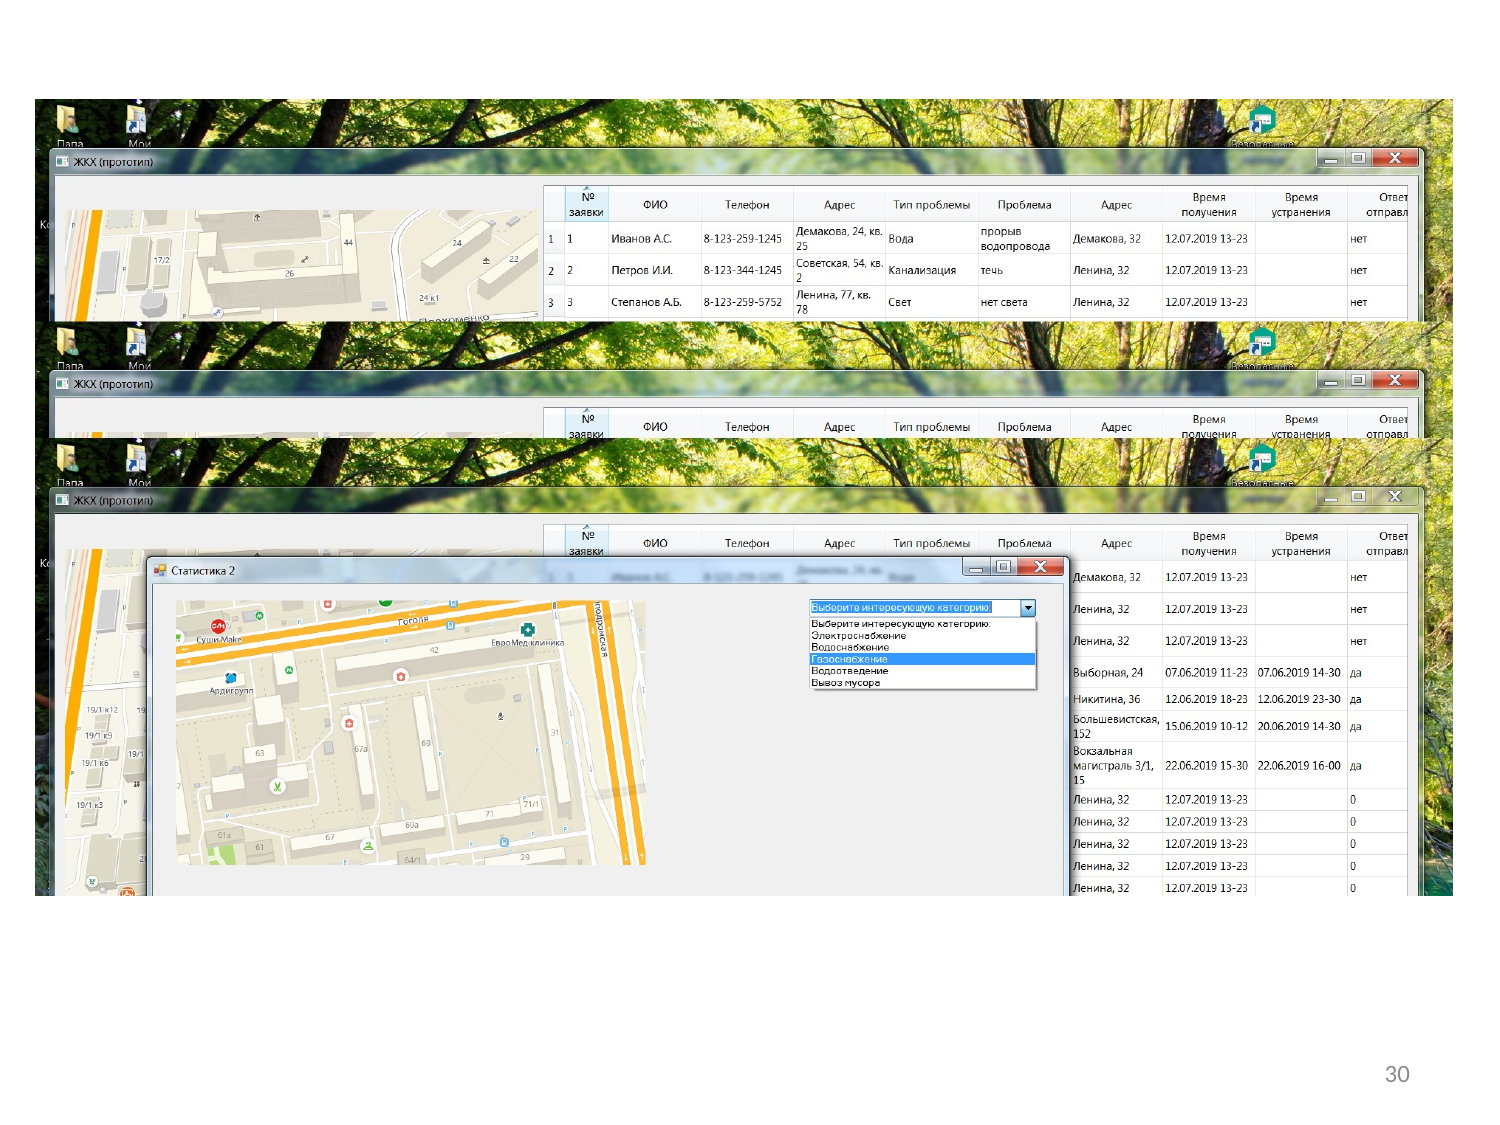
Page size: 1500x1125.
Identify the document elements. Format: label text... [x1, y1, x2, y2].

slide_number 30 [1074, 1042, 1425, 1103]
picture [35, 98, 1453, 897]
